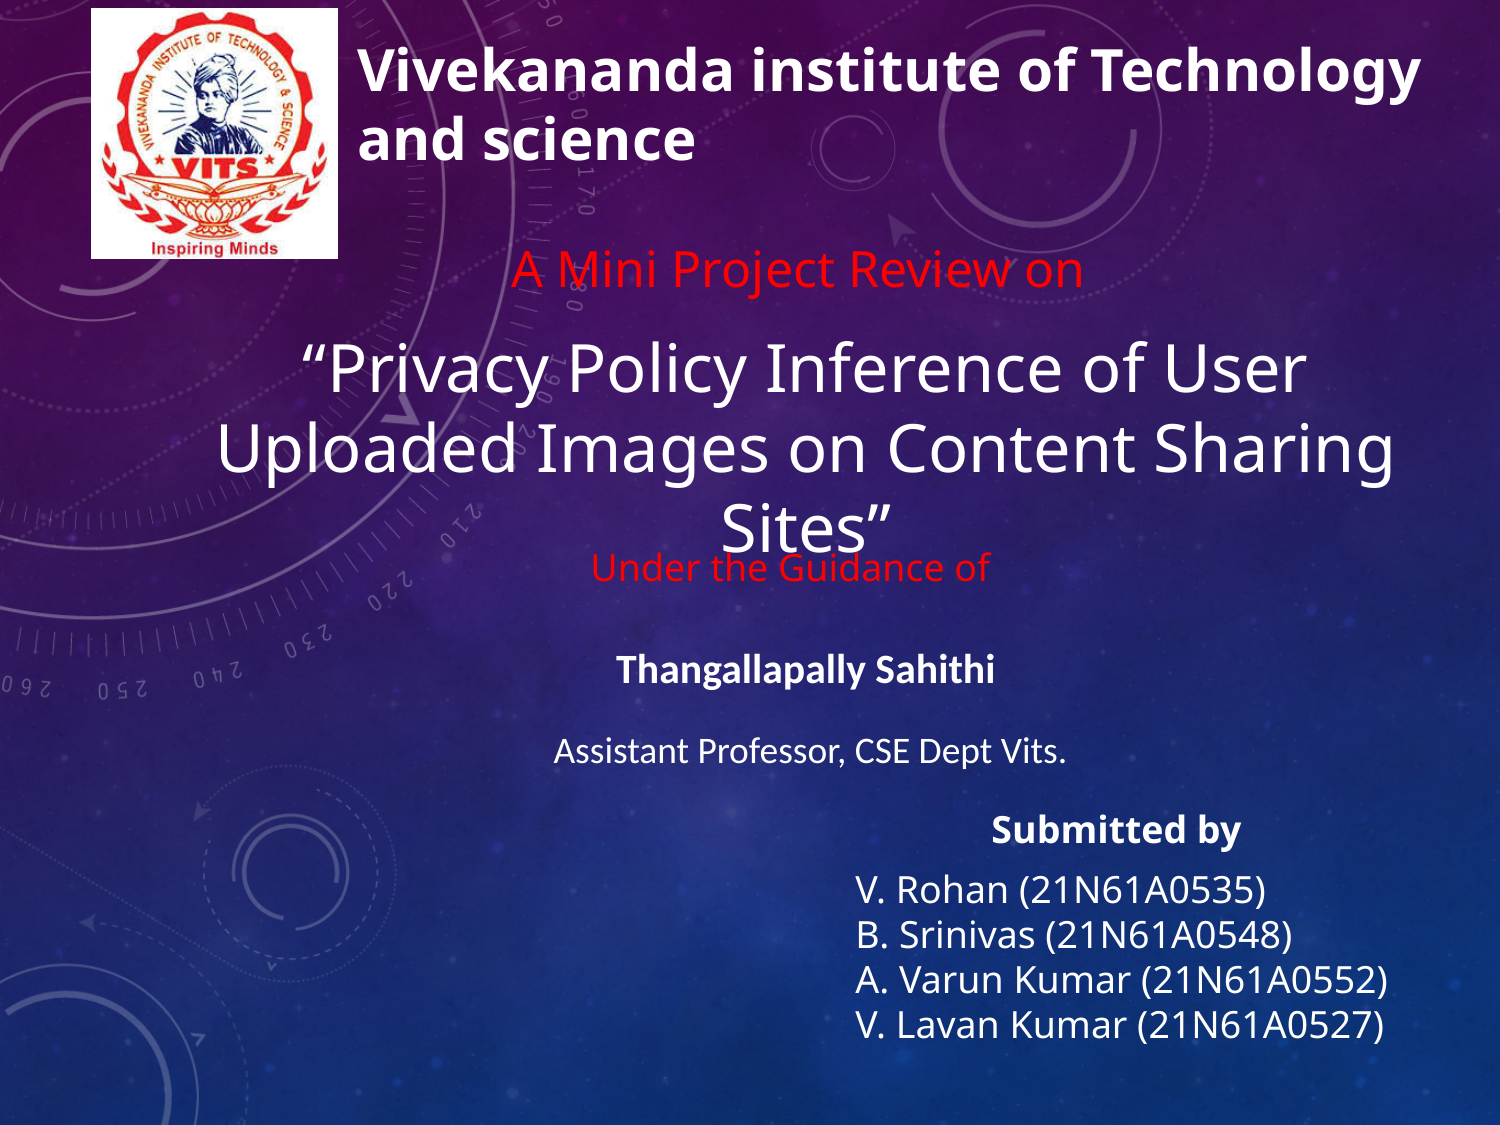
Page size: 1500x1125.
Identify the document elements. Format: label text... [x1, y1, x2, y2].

text_box V. Rohan (21N61A0535) B. Srinivas (21N61A0548) A. Varun Kumar (21N61A0552) V. Lavan Kumar (21N61A0527) [840, 858, 1454, 1099]
text_box “Privacy Policy Inference of User Uploaded Images on Content Sharing Sites” [150, 318, 1463, 574]
text_box A Mini Project Review on [496, 229, 1185, 305]
picture [0, 0, 1500, 1125]
text_box Under the Guidance of [517, 536, 1064, 597]
text_box Submitted by [976, 798, 1317, 858]
text_box Thangallapally Sahithi [522, 634, 1100, 700]
text_box Assistant Professor, CSE Dept Vits. [538, 718, 1217, 779]
text_box [24, 41, 316, 292]
text_box Vivekananda institute of Technology and science [342, 25, 1480, 180]
